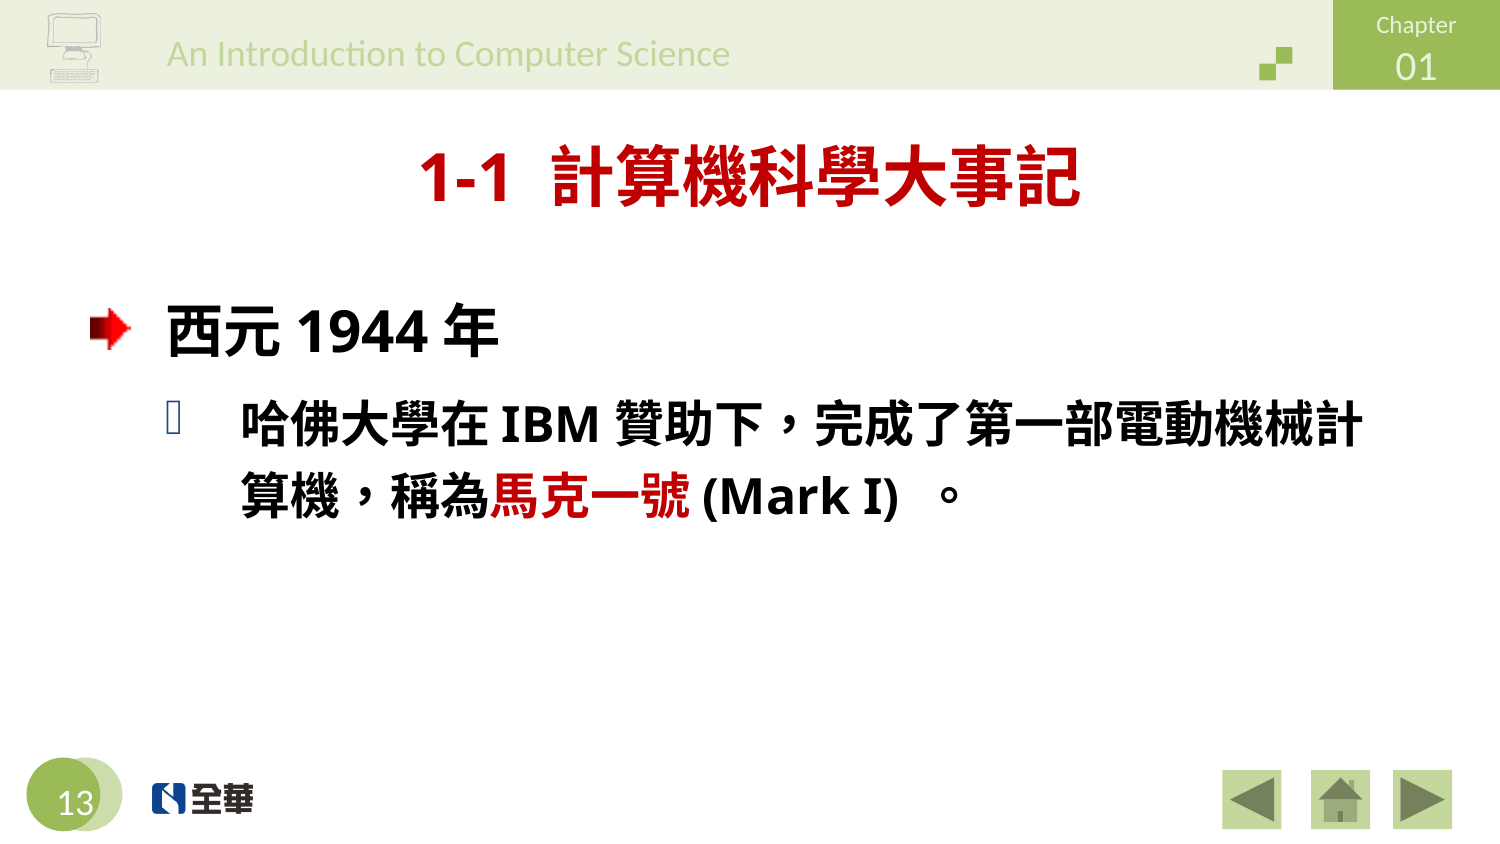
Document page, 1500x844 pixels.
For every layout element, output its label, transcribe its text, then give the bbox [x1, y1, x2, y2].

list 西元1944年 哈佛大學在IBM贊助下，完成了第一部電動機械計算機，稱為馬克一號(Mark I) 。 [75, 272, 1425, 754]
picture [47, 13, 101, 83]
title 1-1 計算機科學大事記 [75, 104, 1425, 245]
picture [152, 783, 253, 814]
picture [90, 308, 131, 350]
